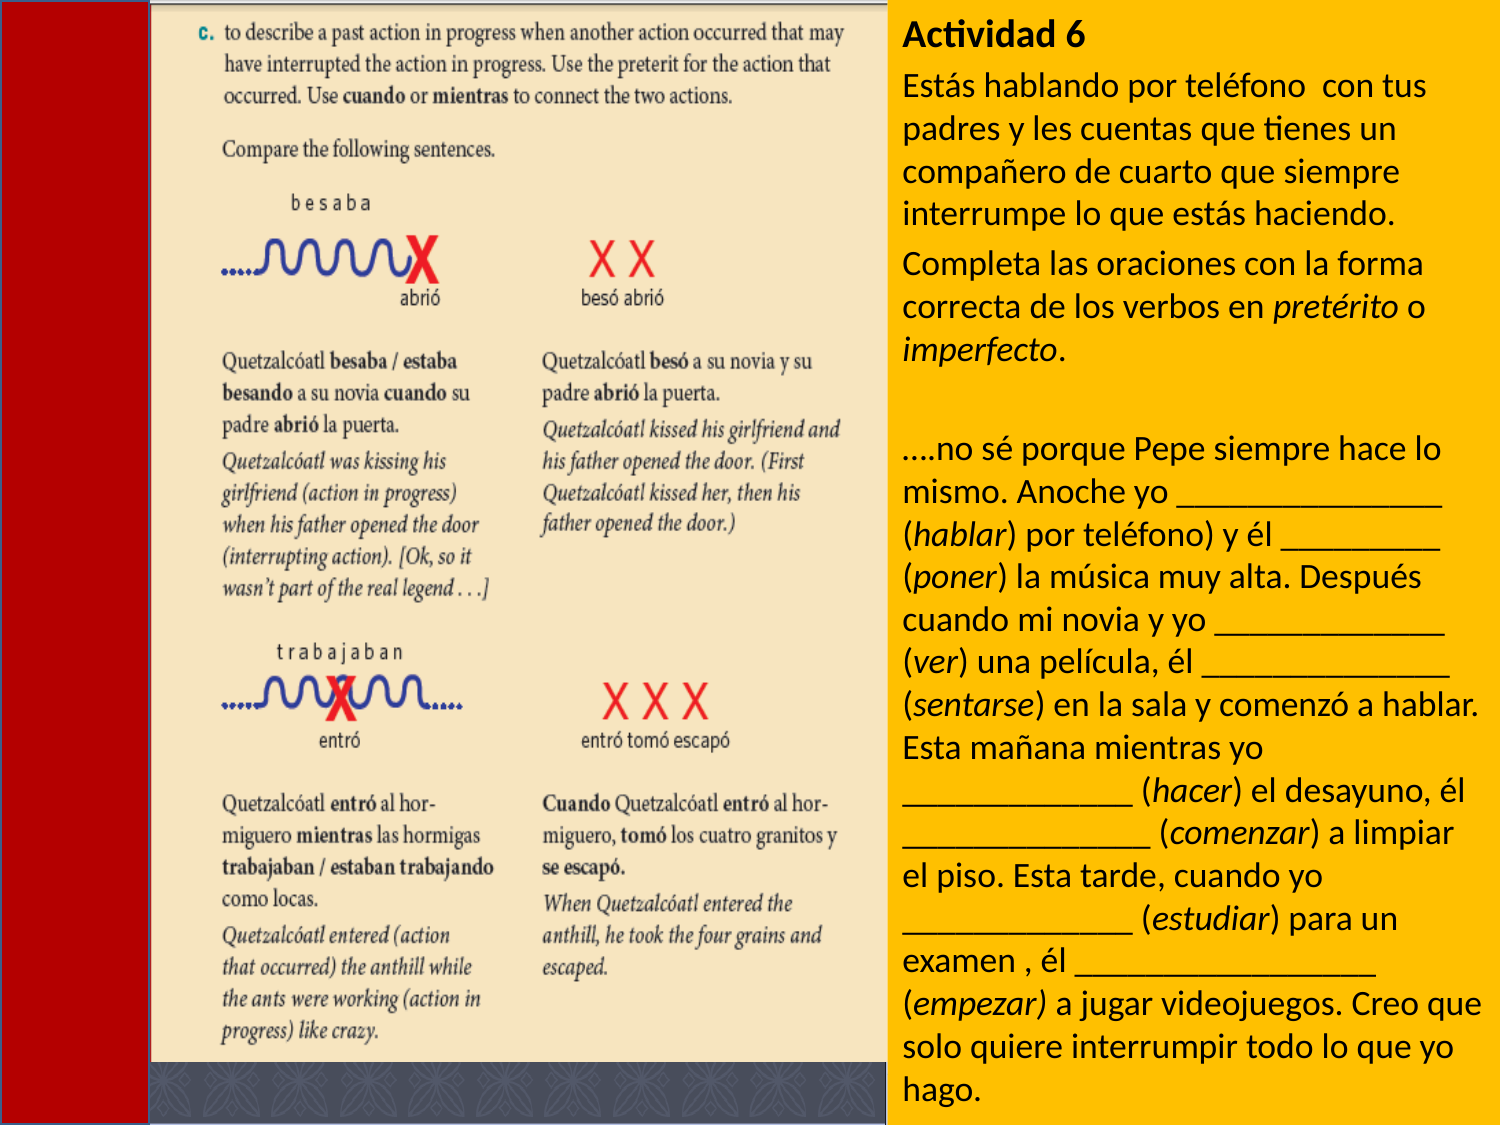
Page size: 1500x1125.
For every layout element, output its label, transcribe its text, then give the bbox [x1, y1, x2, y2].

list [149, 0, 888, 1062]
text_box [0, 0, 147, 1125]
picture [149, 1062, 888, 1125]
list Actividad 6 Estás hablando por teléfono con tus padres y les cuentas que tienes un compañero de cuarto que siempre interrumpe lo que estás haciendo. Completa las oraciones con la forma correcta de los verbos en pretérito o imperfecto. ….no sé porque Pepe siempre hace lo mismo. Anoche yo _______________ (hablar) por teléfono) y él _________ (poner) la música muy alta. Después cuando mi novia y yo _____________ (ver) una película, él ______________ (sentarse) en la sala y comenzó a hablar. Esta mañana mientras yo _____________ (hacer) el desayuno, él ______________ (comenzar) a limpiar el piso. Esta tarde, cuando yo _____________ (estudiar) para un examen , él _________________ (empezar) a jugar videojuegos. Creo que solo quiere interrumpir todo lo que yo hago. [888, 0, 1500, 1125]
